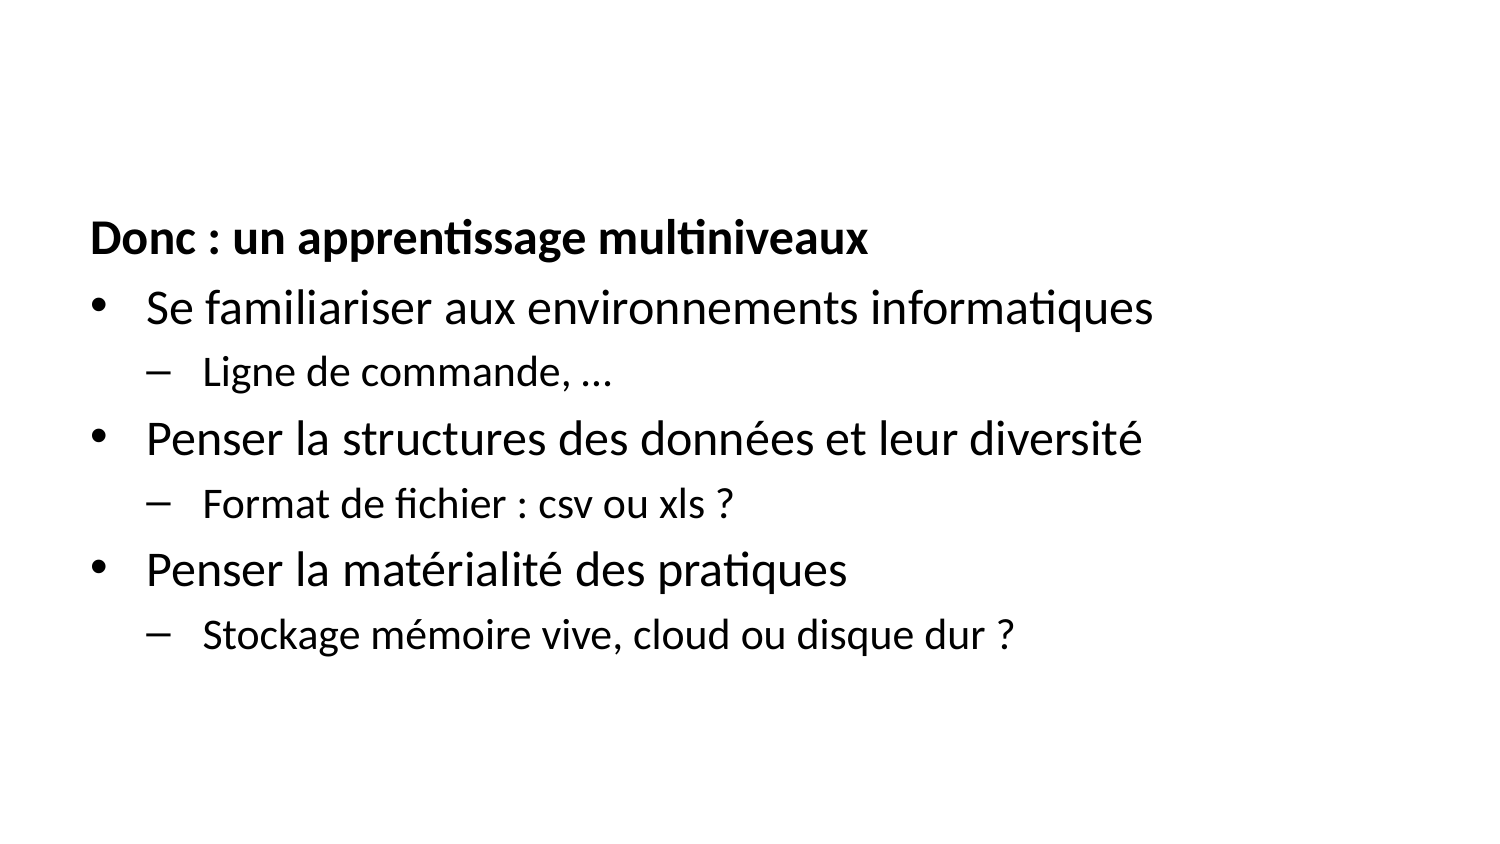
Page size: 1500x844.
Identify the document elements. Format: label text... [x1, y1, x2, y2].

list Donc : un apprentissage multiniveaux Se familiariser aux environnements informatiques Ligne de commande, … Penser la structures des données et leur diversité Format de fichier : csv ou xls ? Penser la matérialité des pratiques Stockage mémoire vive, cloud ou disque dur ? [75, 196, 1425, 754]
